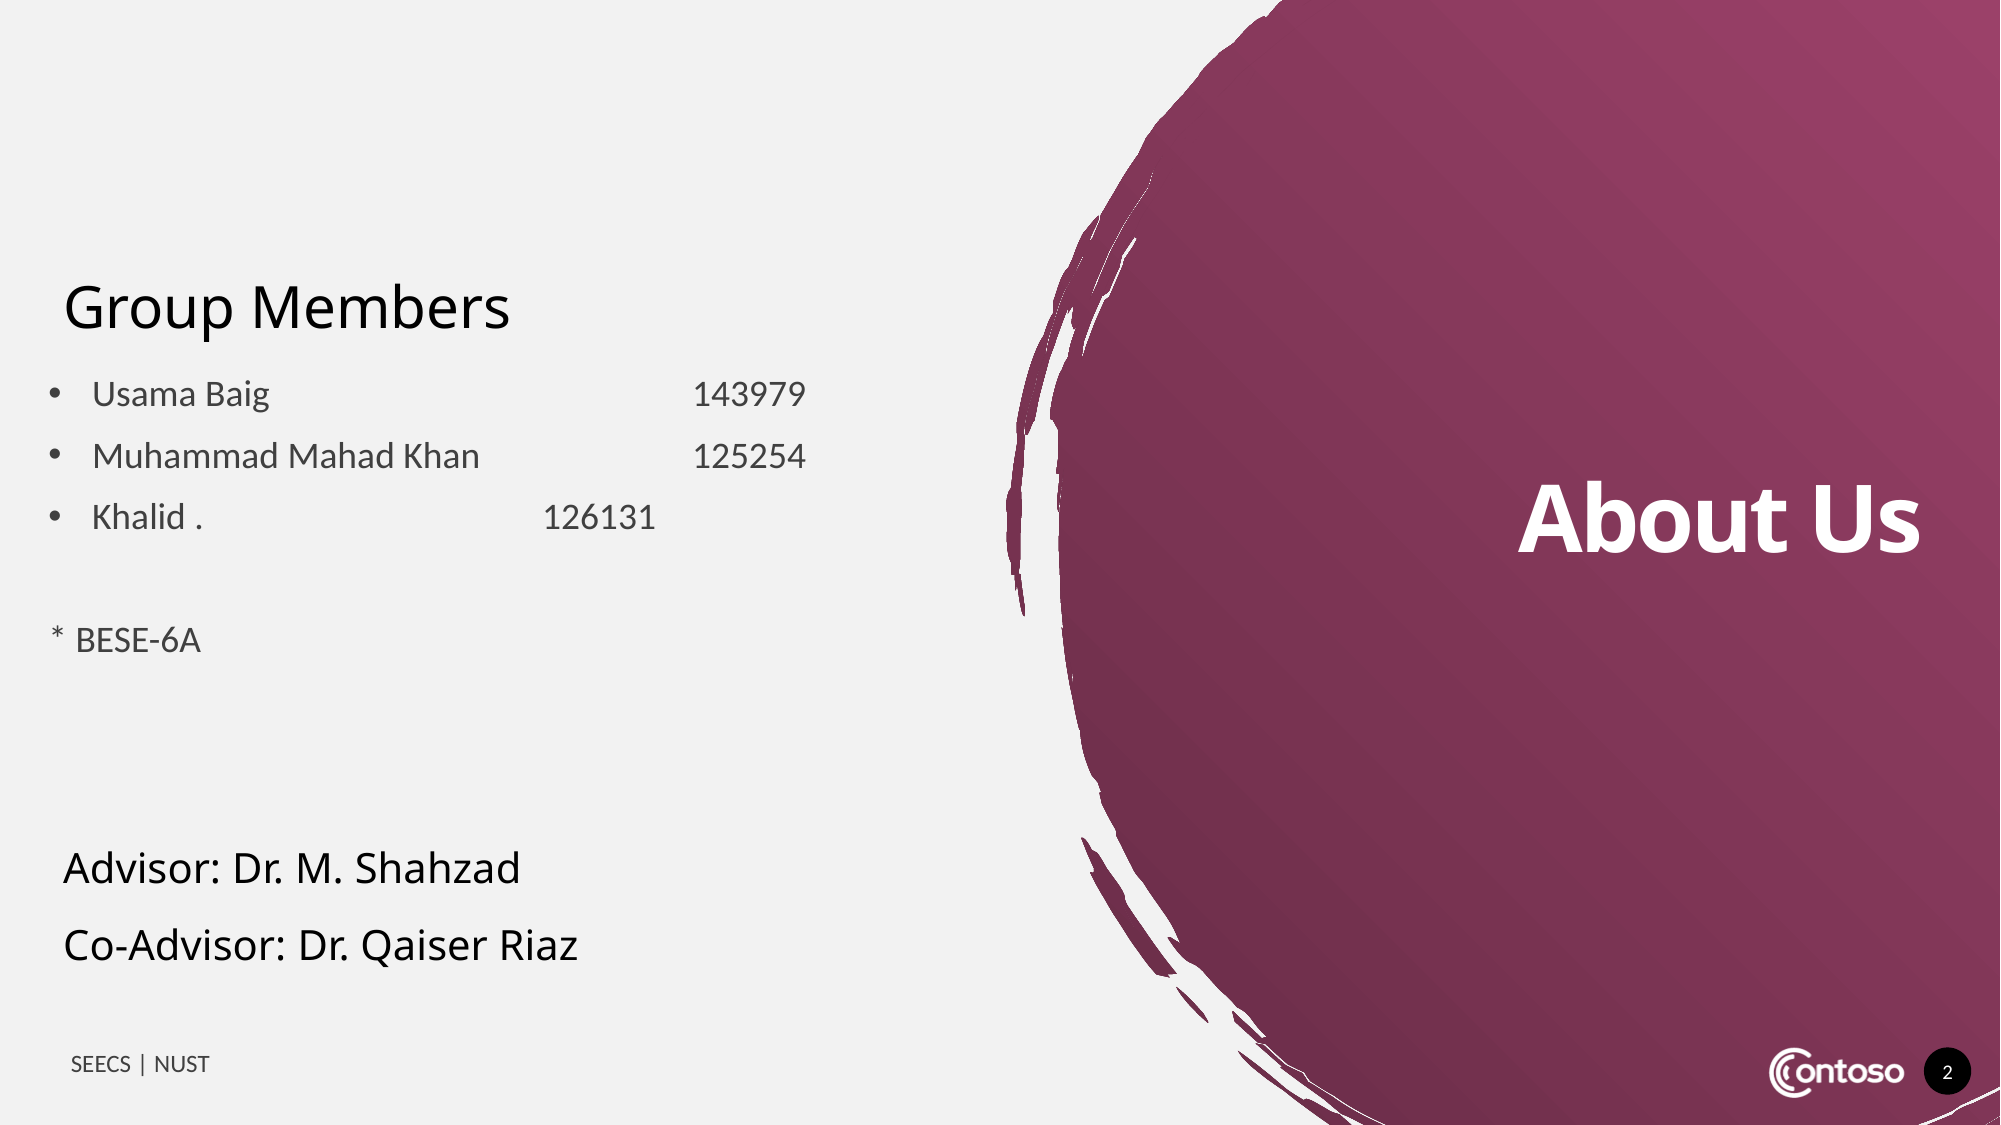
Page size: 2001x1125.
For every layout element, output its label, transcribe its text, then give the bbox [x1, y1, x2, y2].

footer SEECS | NUST [70, 1044, 746, 1082]
list Usama Baig 143979 Muhammad Mahad Khan 125254 Khalid . 126131 * BESE-6A [48, 374, 921, 823]
text_box Group Members [48, 262, 637, 348]
text_box Advisor: Dr. M. Shahzad [48, 833, 746, 899]
picture [1764, 1043, 1909, 1099]
title About Us [1289, 455, 1923, 574]
slide_number 2 [1923, 1047, 1972, 1095]
text_box Co-Advisor: Dr. Qaiser Riaz [48, 911, 746, 977]
